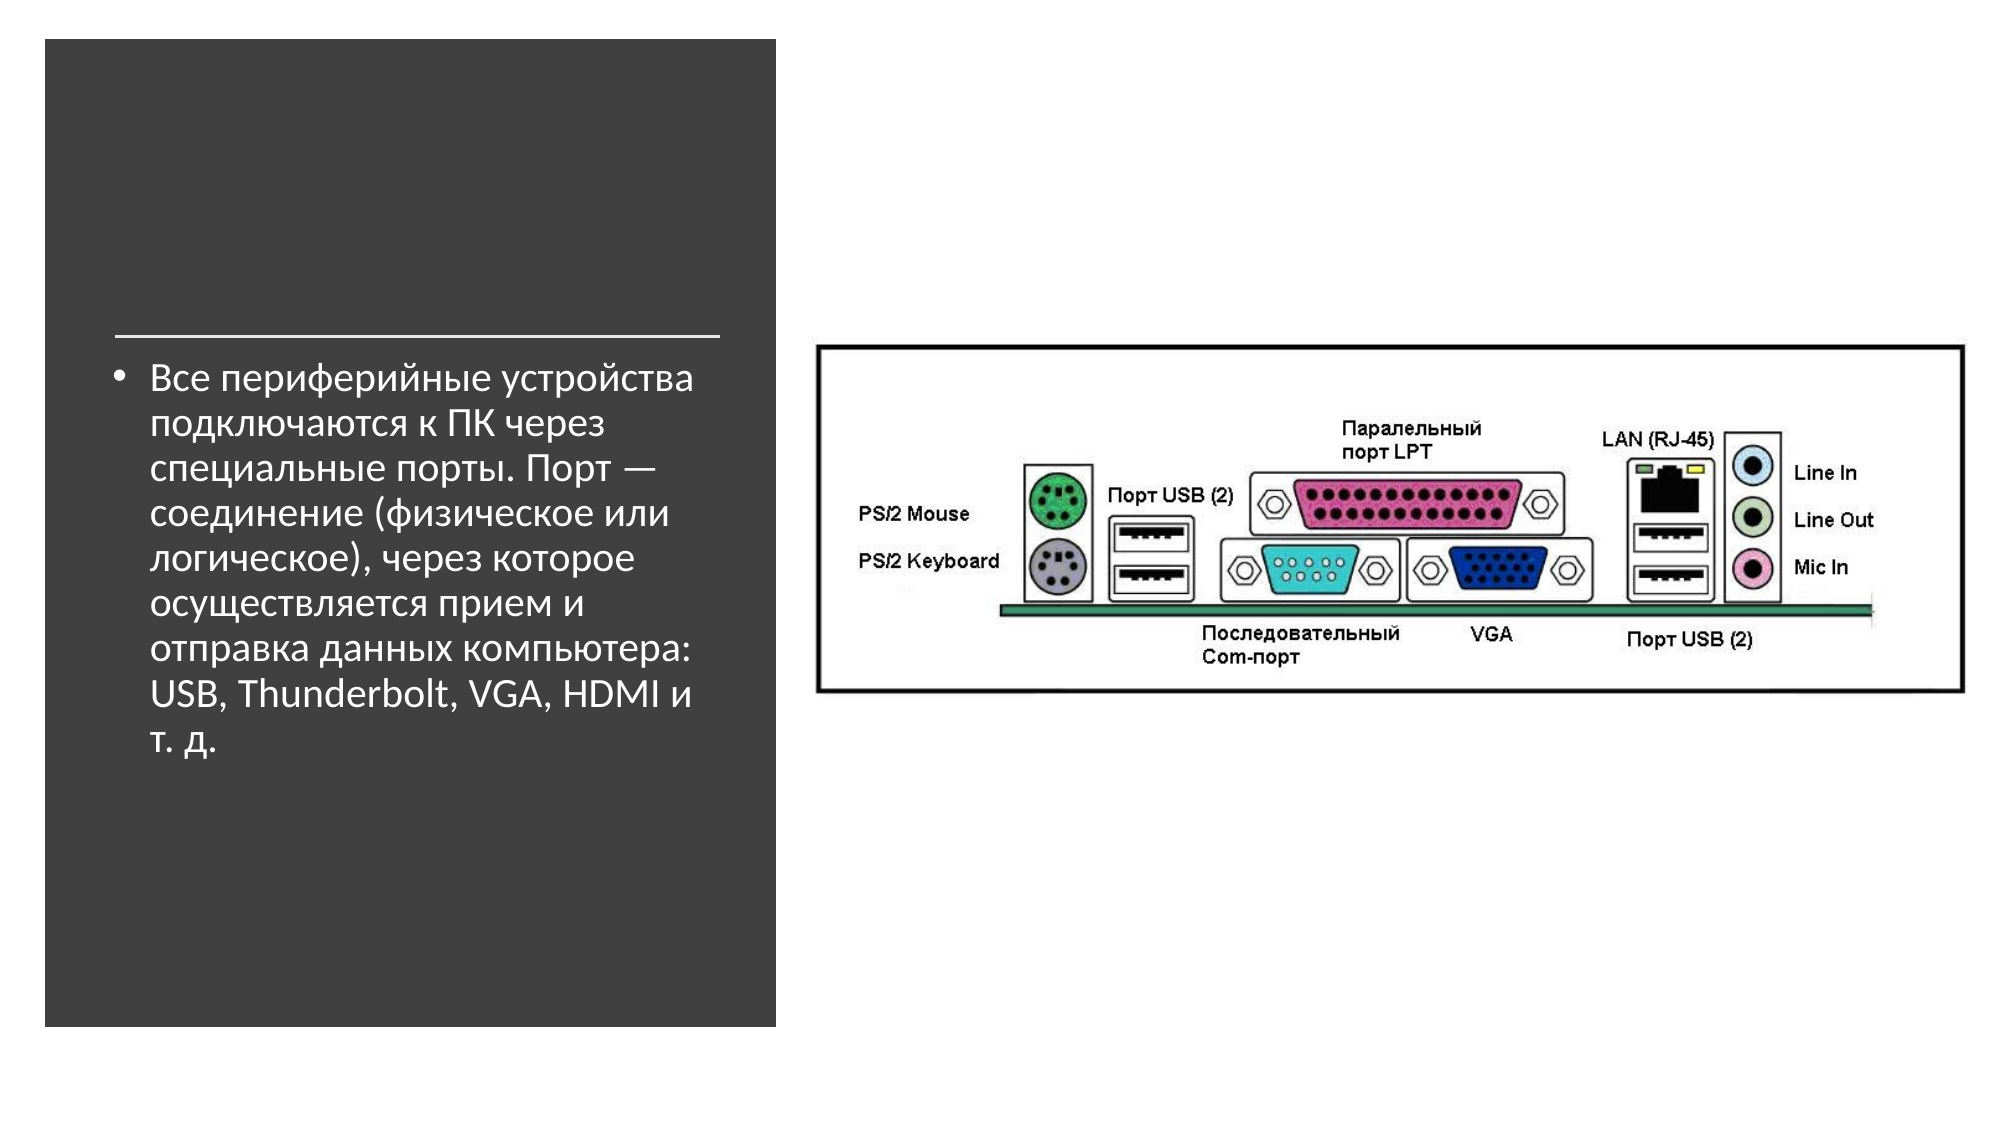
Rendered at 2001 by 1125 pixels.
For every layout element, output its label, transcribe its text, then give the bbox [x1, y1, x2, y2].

text_box [54, 49, 767, 1018]
picture [808, 336, 1969, 701]
list Все периферийные устройства подключаются к ПК через специальные порты. Порт — соединение (физическое или логическое), через которое осуществляется прием и отправка данных компьютера: USB, Thunderbolt, VGA, HDMI и т. д. [97, 348, 725, 967]
